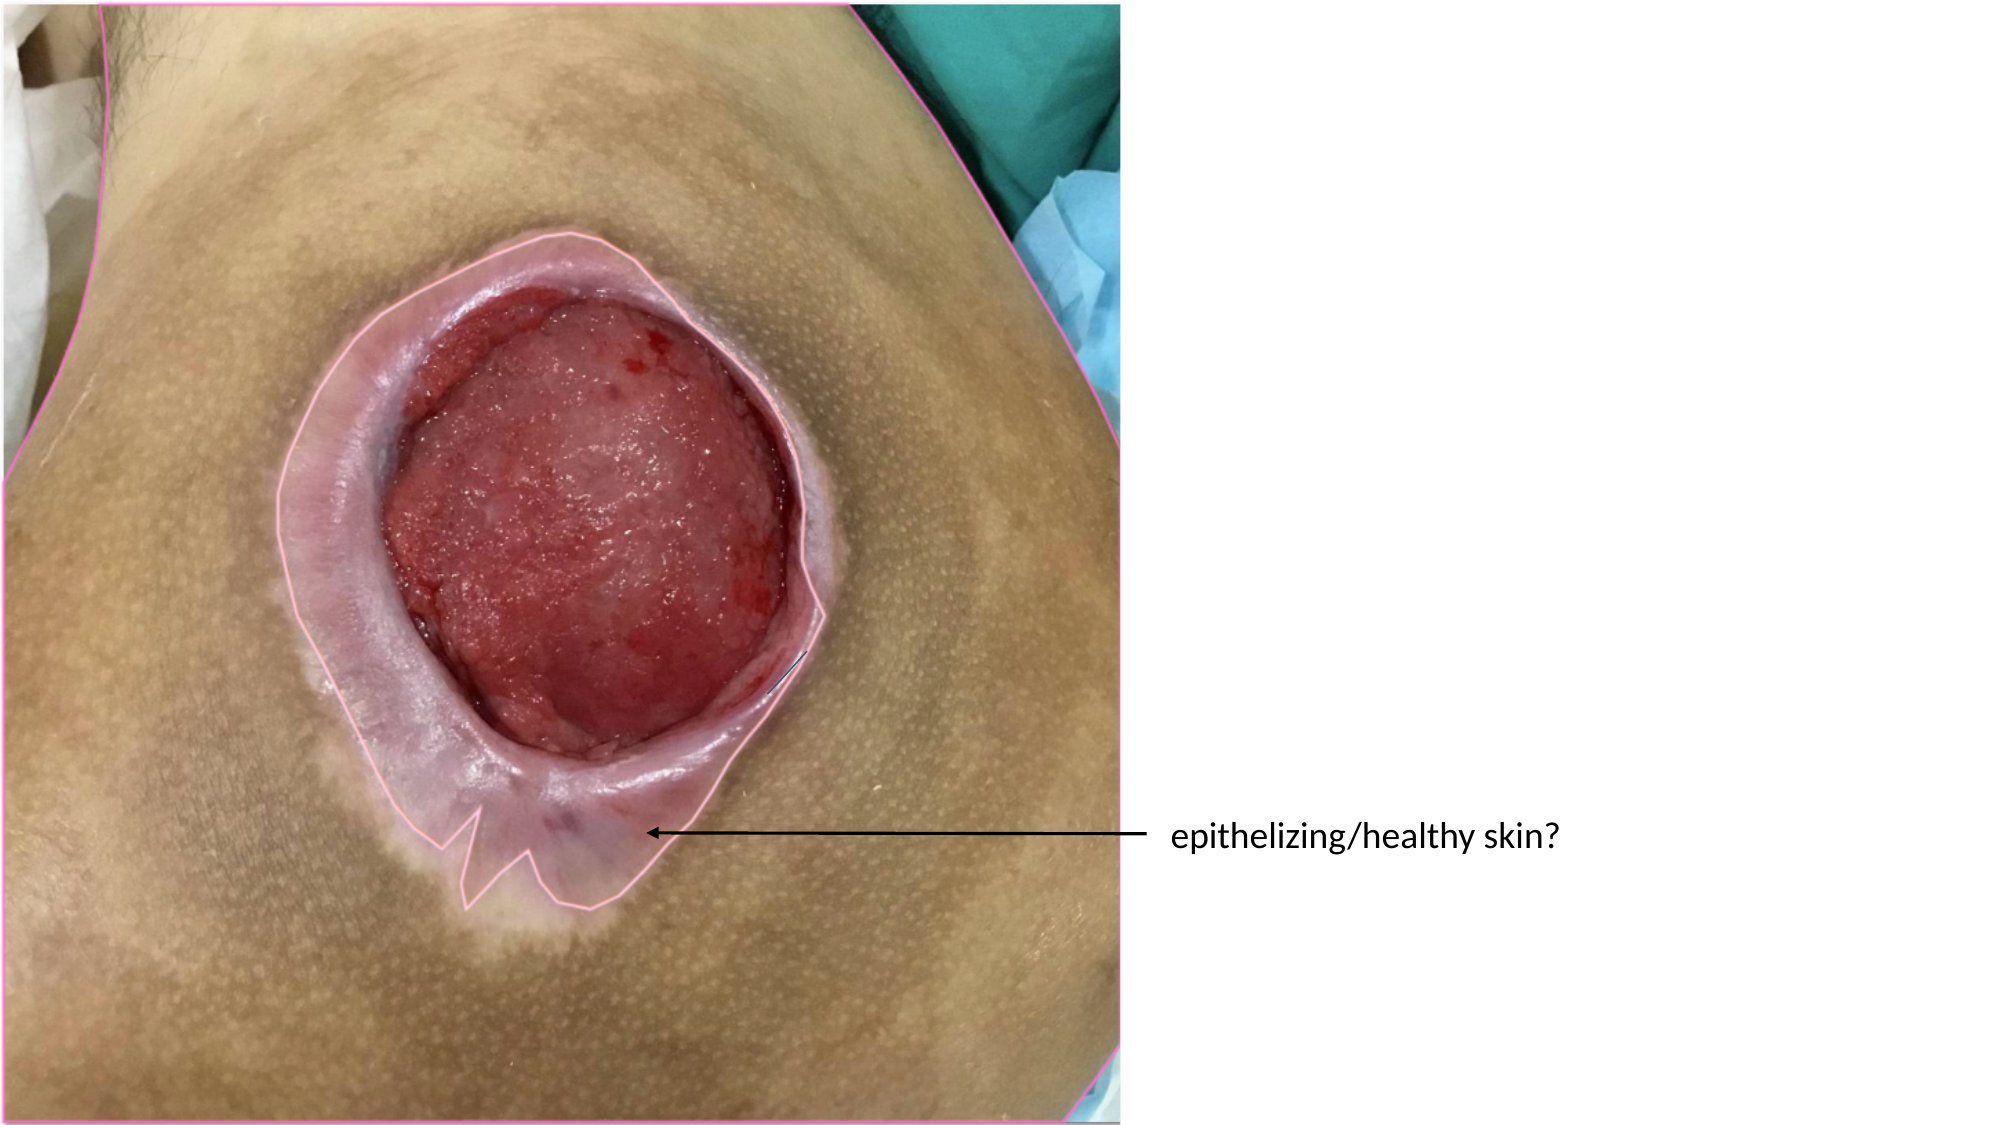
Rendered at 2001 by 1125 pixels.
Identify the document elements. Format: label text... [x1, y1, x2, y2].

text_box epithelizing/healthy skin? [1125, 795, 1577, 872]
picture [0, 0, 1121, 1125]
